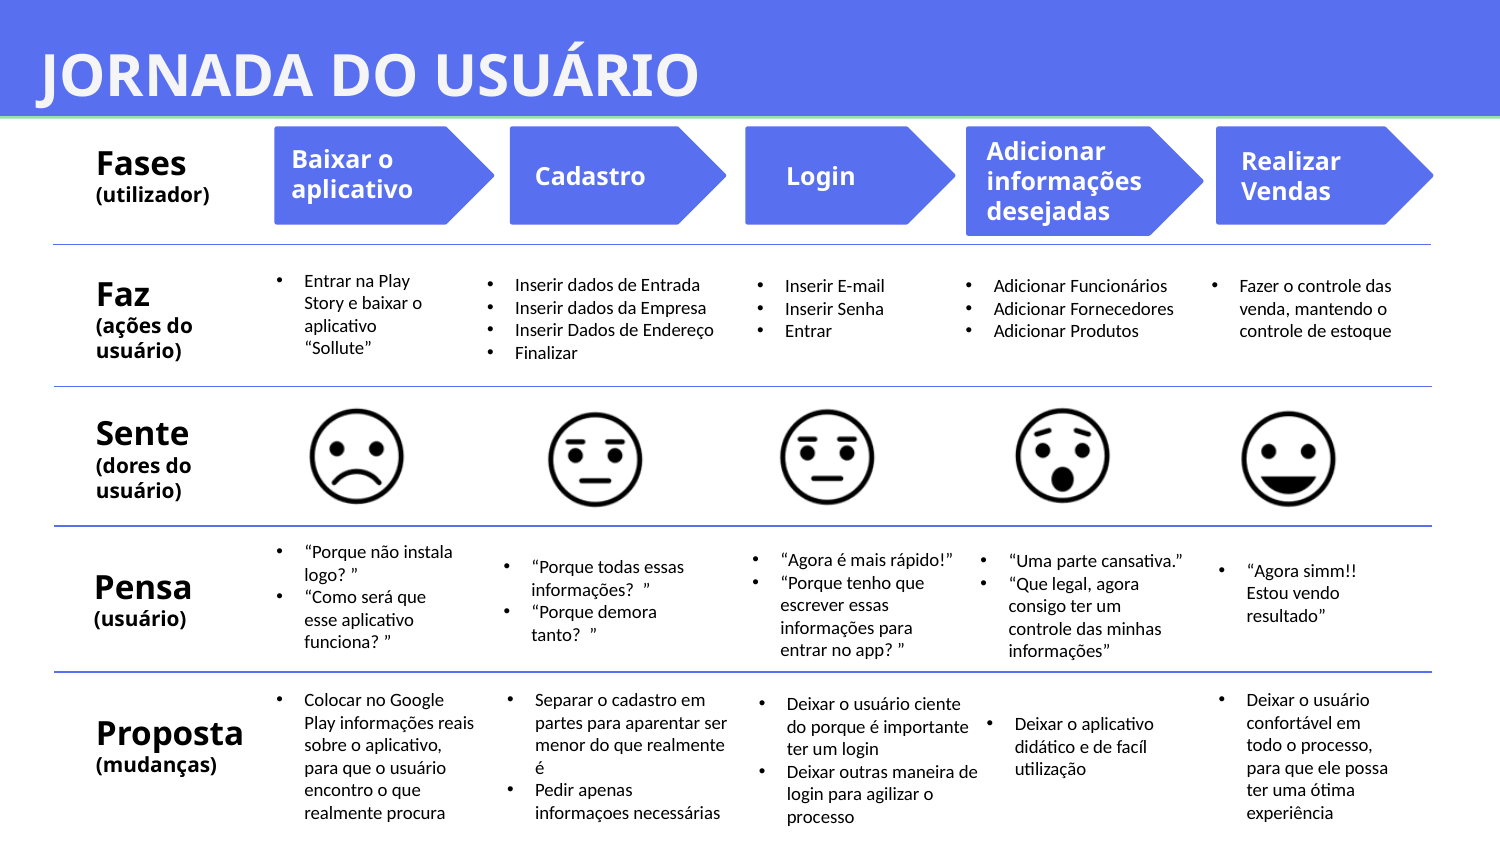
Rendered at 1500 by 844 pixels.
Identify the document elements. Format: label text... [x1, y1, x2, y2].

text_box Fazer o controle das venda, mantendo o controle de estoque [1196, 266, 1416, 349]
text_box [1416, 157, 1434, 194]
text_box Entrar na Play Story e baixar o aplicativo “Sollute” [261, 261, 462, 366]
text_box Proposta (mudanças) [81, 704, 261, 785]
picture [537, 404, 655, 520]
text_box Separar o cadastro em partes para aparentar ser menor do que realmente é Pedir apenas informaçoes necessárias [492, 681, 743, 831]
text_box “Porque todas essas informações? ” “Porque demora tanto? ” [488, 547, 722, 653]
text_box Login [732, 153, 910, 198]
text_box Colocar no Google Play informações reais sobre o aplicativo, para que o usuário encontro o que realmente procura [261, 681, 492, 831]
text_box Deixar o usuário ciente do porque é importante ter um login Deixar outras maneira de login para agilizar o processo [744, 684, 994, 835]
text_box Adicionar informações desejadas [971, 128, 1178, 233]
text_box Realizar Vendas [1226, 137, 1416, 213]
text_box Inserir E-mail Inserir Senha Entrar [742, 266, 922, 349]
picture [286, 399, 423, 527]
text_box Sente (dores do usuário) [81, 405, 217, 510]
text_box [274, 126, 495, 225]
text_box [966, 126, 1153, 236]
text_box [0, 117, 1500, 193]
picture [769, 401, 887, 517]
text_box JORNADA DO USUÁRIO [25, 26, 1255, 117]
text_box Adicionar Funcionários Adicionar Fornecedores Adicionar Produtos [950, 266, 1196, 349]
text_box Fases (utilizador) [81, 134, 238, 215]
text_box [509, 126, 727, 225]
text_box Pensa (usuário) [78, 558, 217, 639]
text_box “Agora simm!! Estou vendo resultado” [1203, 550, 1379, 656]
text_box “Agora é mais rápido!” “Porque tenho que escrever essas informações para entrar no app? ” [737, 540, 970, 668]
text_box “Uma parte cansativa.” “Que legal, agora consigo ter um controle das minhas informações” [965, 541, 1202, 669]
text_box Inserir dados de Entrada Inserir dados da Empresa Inserir Dados de Endereço Finalizar [472, 265, 739, 371]
text_box [1216, 126, 1397, 225]
text_box Deixar o aplicativo didático e de facíl utilização [971, 704, 1178, 787]
text_box [745, 126, 956, 225]
text_box [0, 0, 1500, 117]
text_box Baixar o aplicativo [276, 136, 454, 212]
picture [1001, 393, 1119, 516]
text_box Cadastro [502, 153, 679, 198]
text_box [1178, 154, 1204, 208]
text_box Faz (ações do usuário) [81, 265, 238, 371]
text_box “Porque não instala logo? ” “Como será que esse aplicativo funciona? ” [261, 534, 473, 660]
picture [1233, 396, 1349, 518]
text_box Deixar o usuário confortável em todo o processo, para que ele possa ter uma ótima experiência [1203, 681, 1410, 831]
